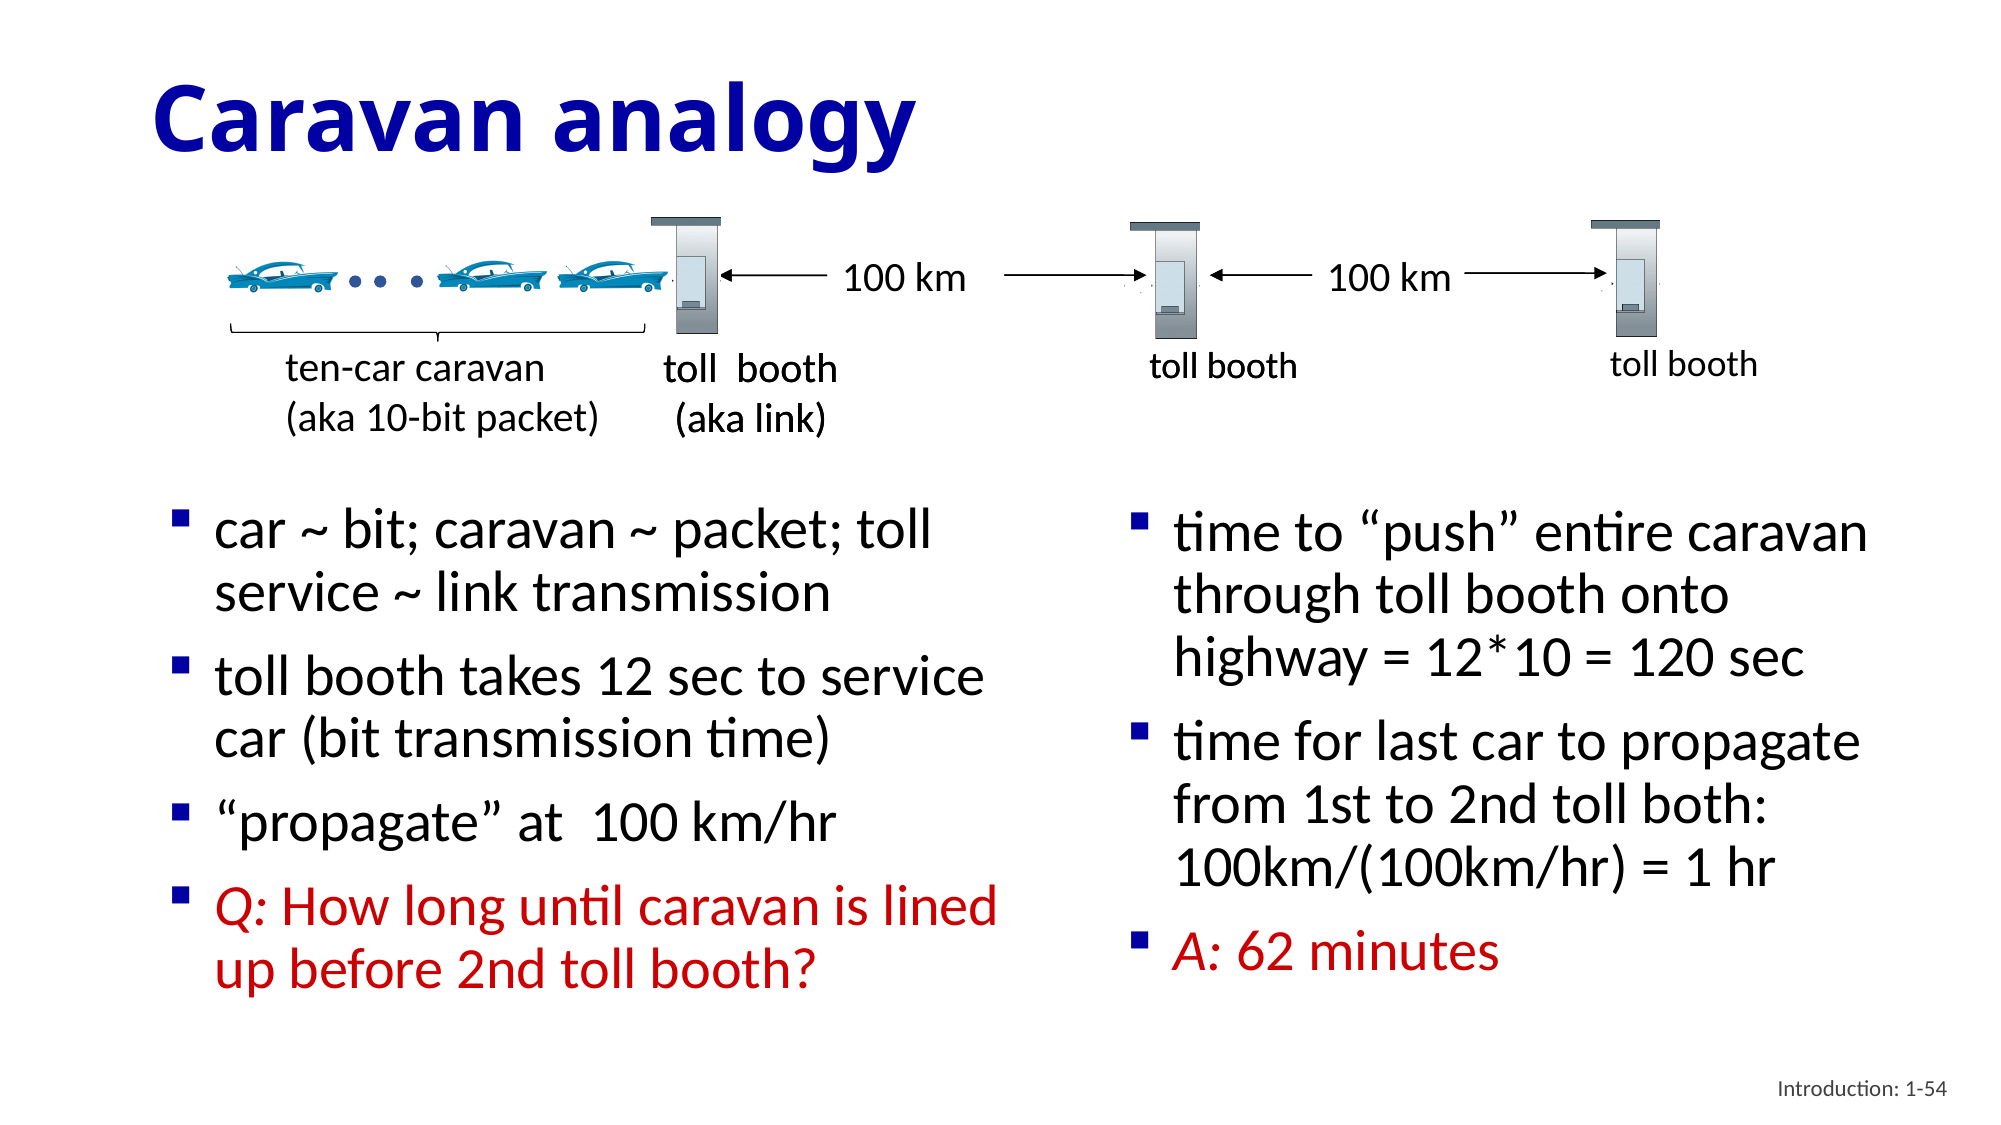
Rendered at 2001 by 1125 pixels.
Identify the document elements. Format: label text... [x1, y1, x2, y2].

slide_number Introduction: 1-54 [1512, 1056, 1963, 1117]
text_box [374, 275, 387, 288]
text_box car ~ bit; caravan ~ packet; toll service ~ link transmission toll booth takes 12 sec to service car (bit transmission time) “propagate” at 100 km/hr Q: How long until caravan is lined up before 2nd toll booth? [152, 490, 1035, 1036]
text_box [558, 224, 944, 450]
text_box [1049, 224, 1399, 394]
text_box 100 km [944, 242, 1005, 308]
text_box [1584, 212, 1660, 341]
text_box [1124, 214, 1200, 343]
title Caravan analogy [135, 47, 1861, 195]
text_box 100 km [1399, 242, 1490, 308]
picture [210, 228, 355, 326]
text_box ten-car caravan (aka 10-bit packet) [270, 333, 558, 448]
text_box time to “push” entire caravan through toll booth onto highway = 12*10 = 120 sec time for last car to propagate from 1st to 2nd toll both: 100km/(100km/hr) = 1 hr A: 62 minutes [1111, 493, 1912, 1046]
text_box [410, 275, 420, 288]
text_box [1509, 222, 1859, 392]
picture [420, 227, 685, 326]
text_box [355, 275, 362, 288]
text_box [644, 210, 721, 338]
text_box [230, 323, 558, 342]
